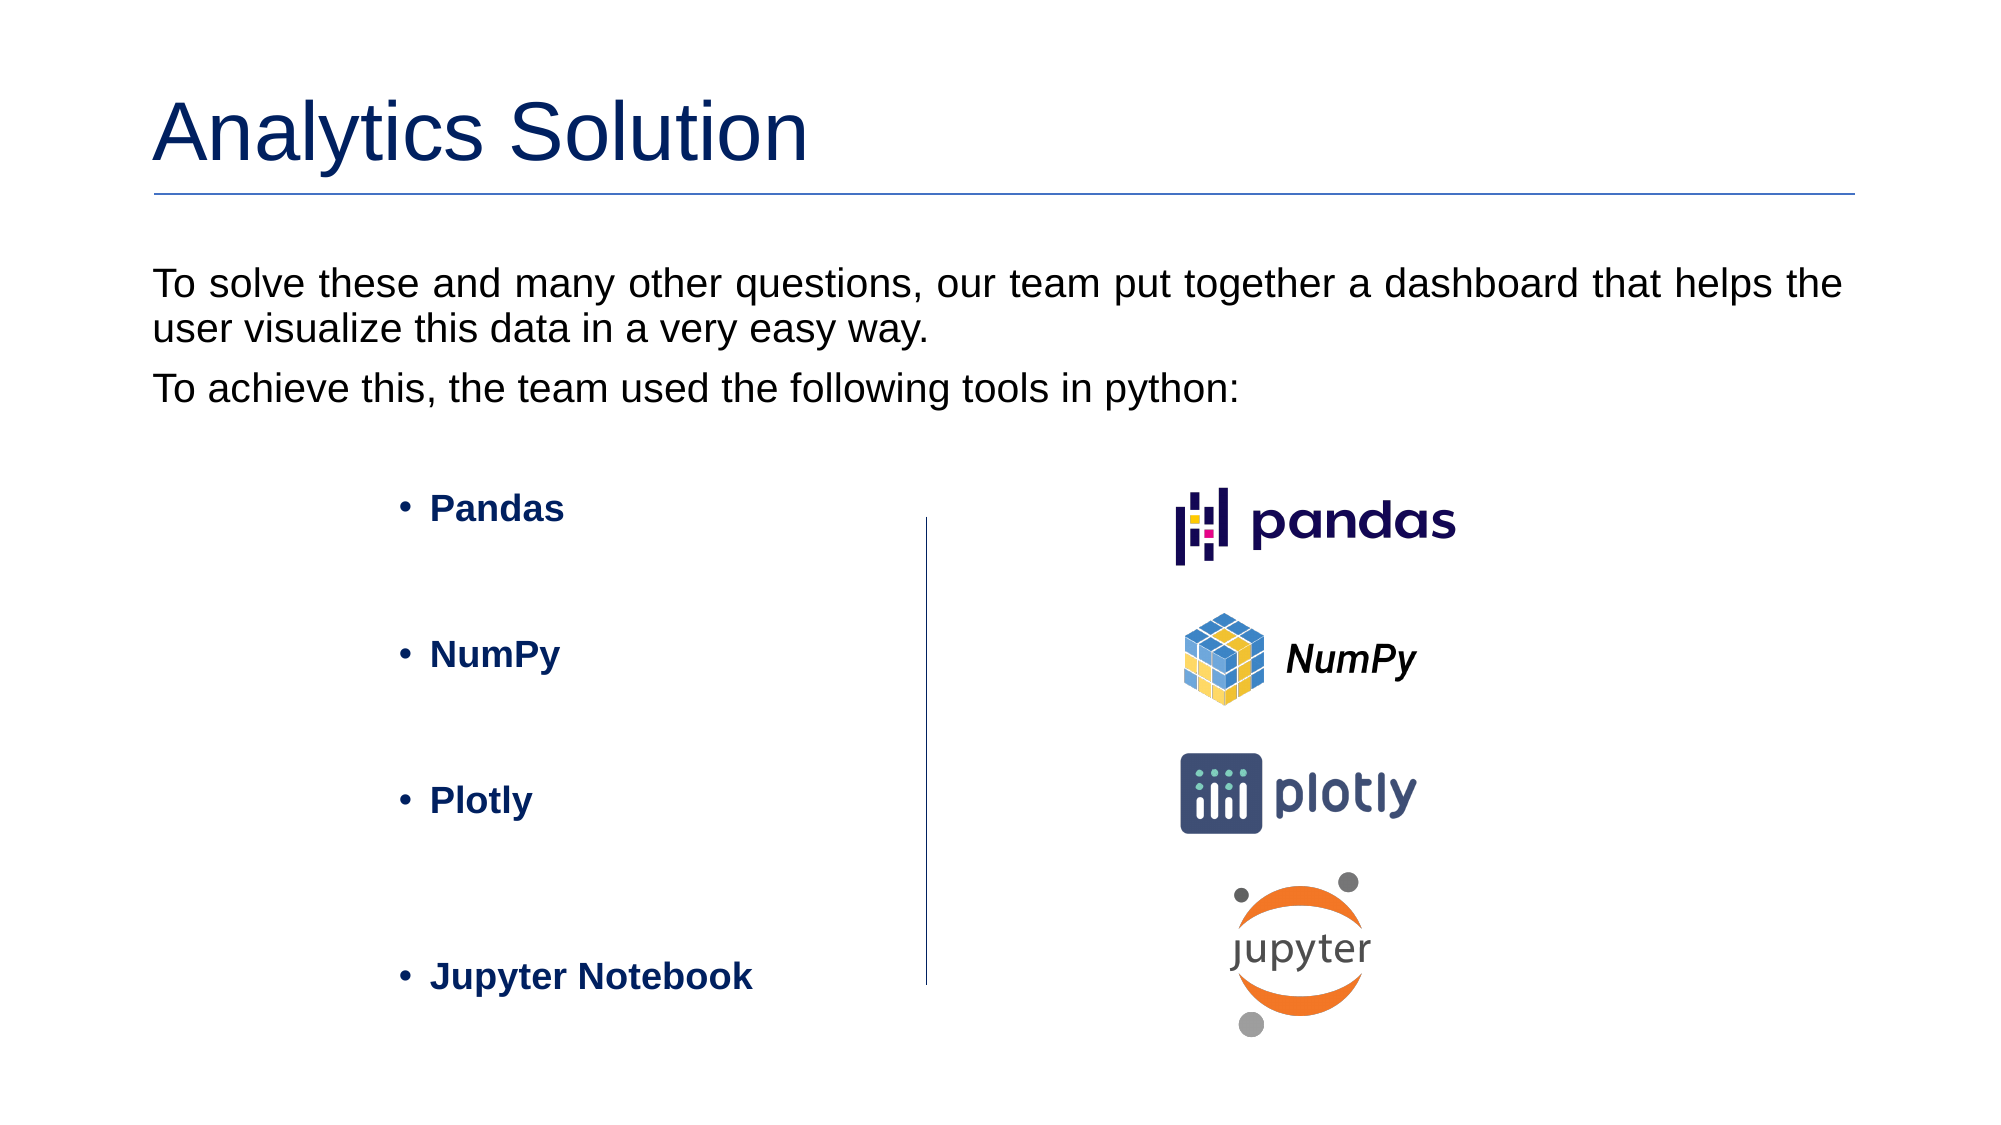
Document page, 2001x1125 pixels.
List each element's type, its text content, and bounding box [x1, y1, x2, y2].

picture [1131, 735, 1470, 849]
list To solve these and many other questions, our team put together a dashboard that helps the user visualize this data in a very easy way. To achieve this, the team used the following tools in python: Pandas NumPy Plotly Jupyter Notebook [137, 254, 1863, 1014]
picture [1163, 595, 1488, 725]
title Analytics Solution [137, 59, 1863, 208]
picture [1162, 468, 1469, 585]
picture [1228, 870, 1373, 1038]
